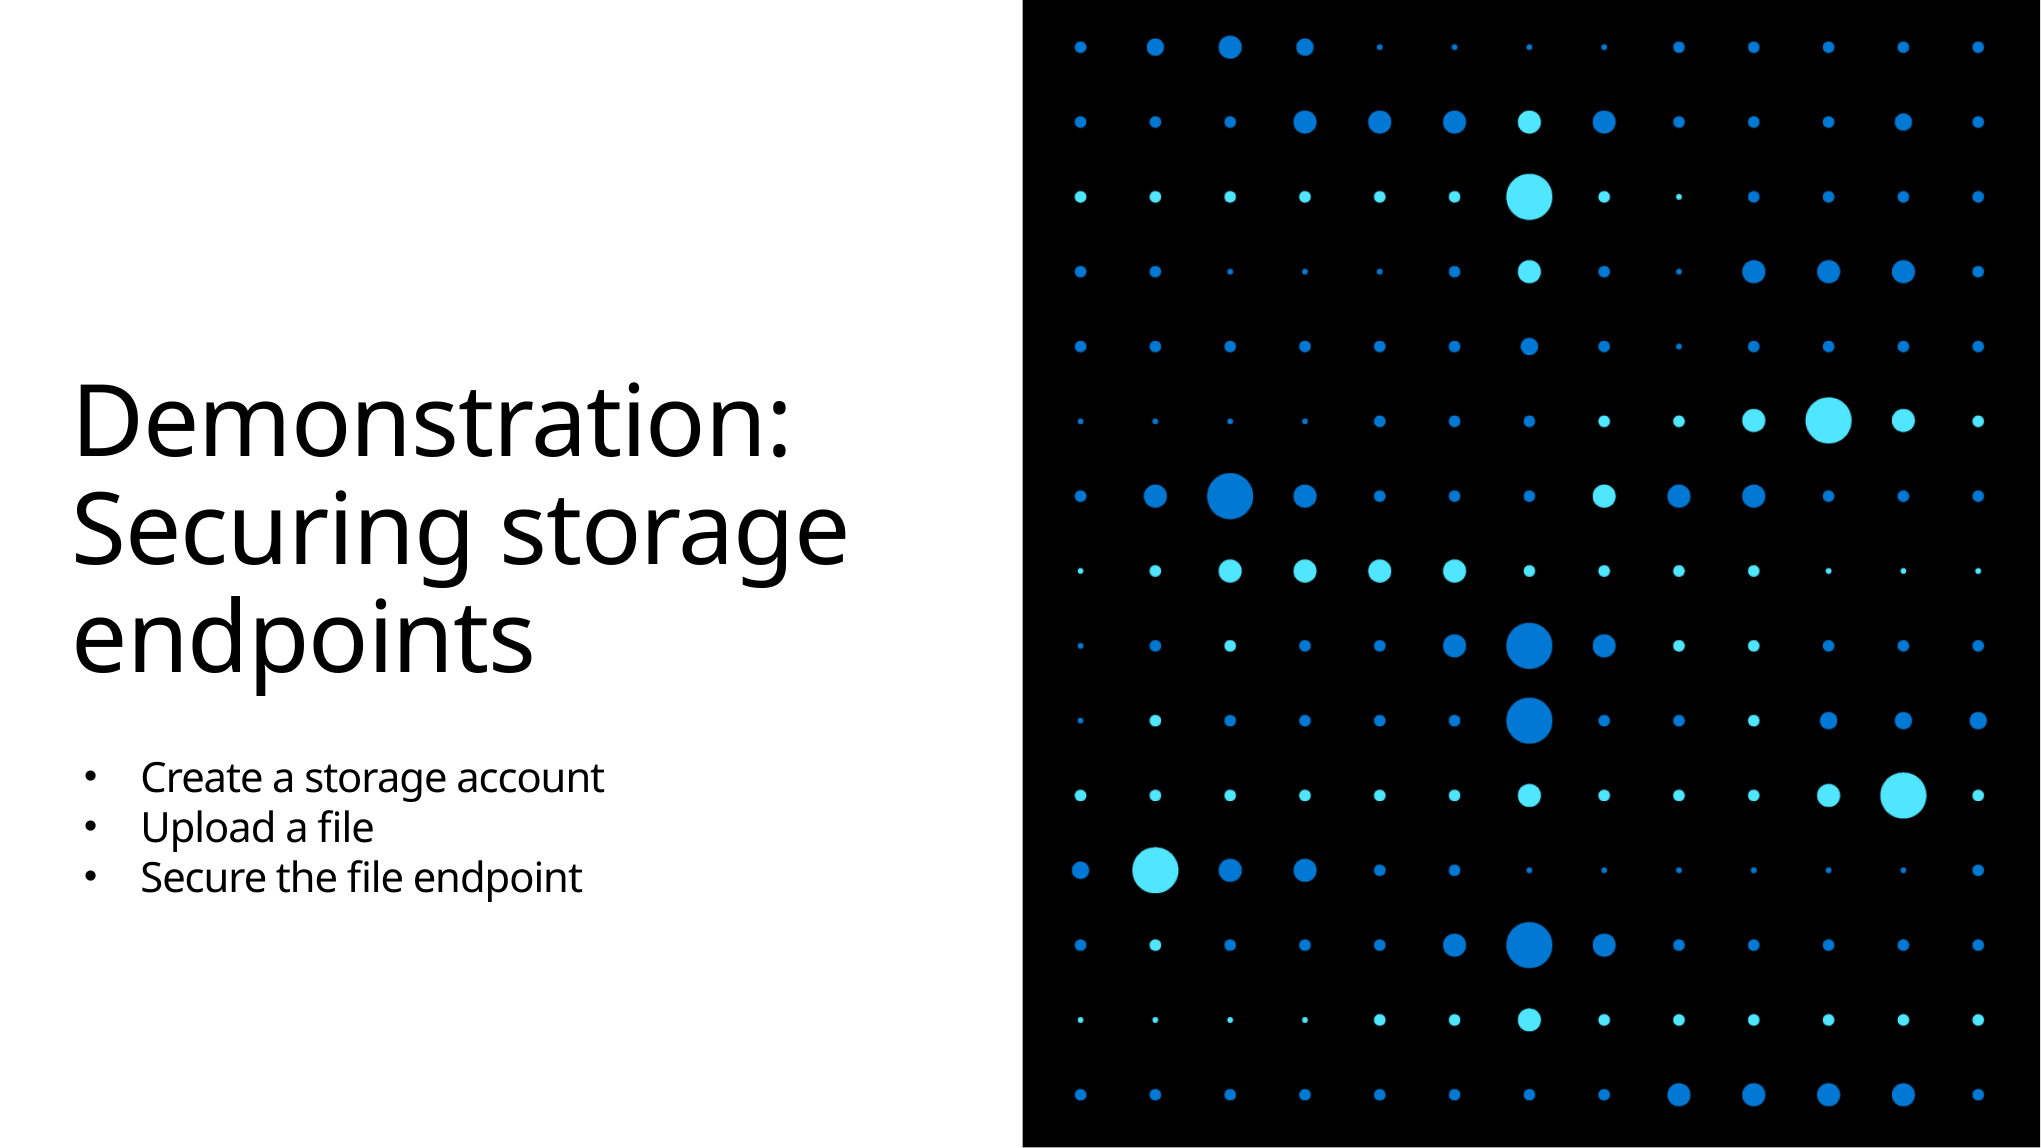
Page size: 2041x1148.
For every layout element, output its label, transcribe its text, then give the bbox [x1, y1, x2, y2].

list Create a storage account Upload a file Secure the file endpoint [84, 735, 990, 918]
title Demonstration: Securing storage endpoints [71, 423, 981, 724]
picture [1022, 0, 2041, 1148]
